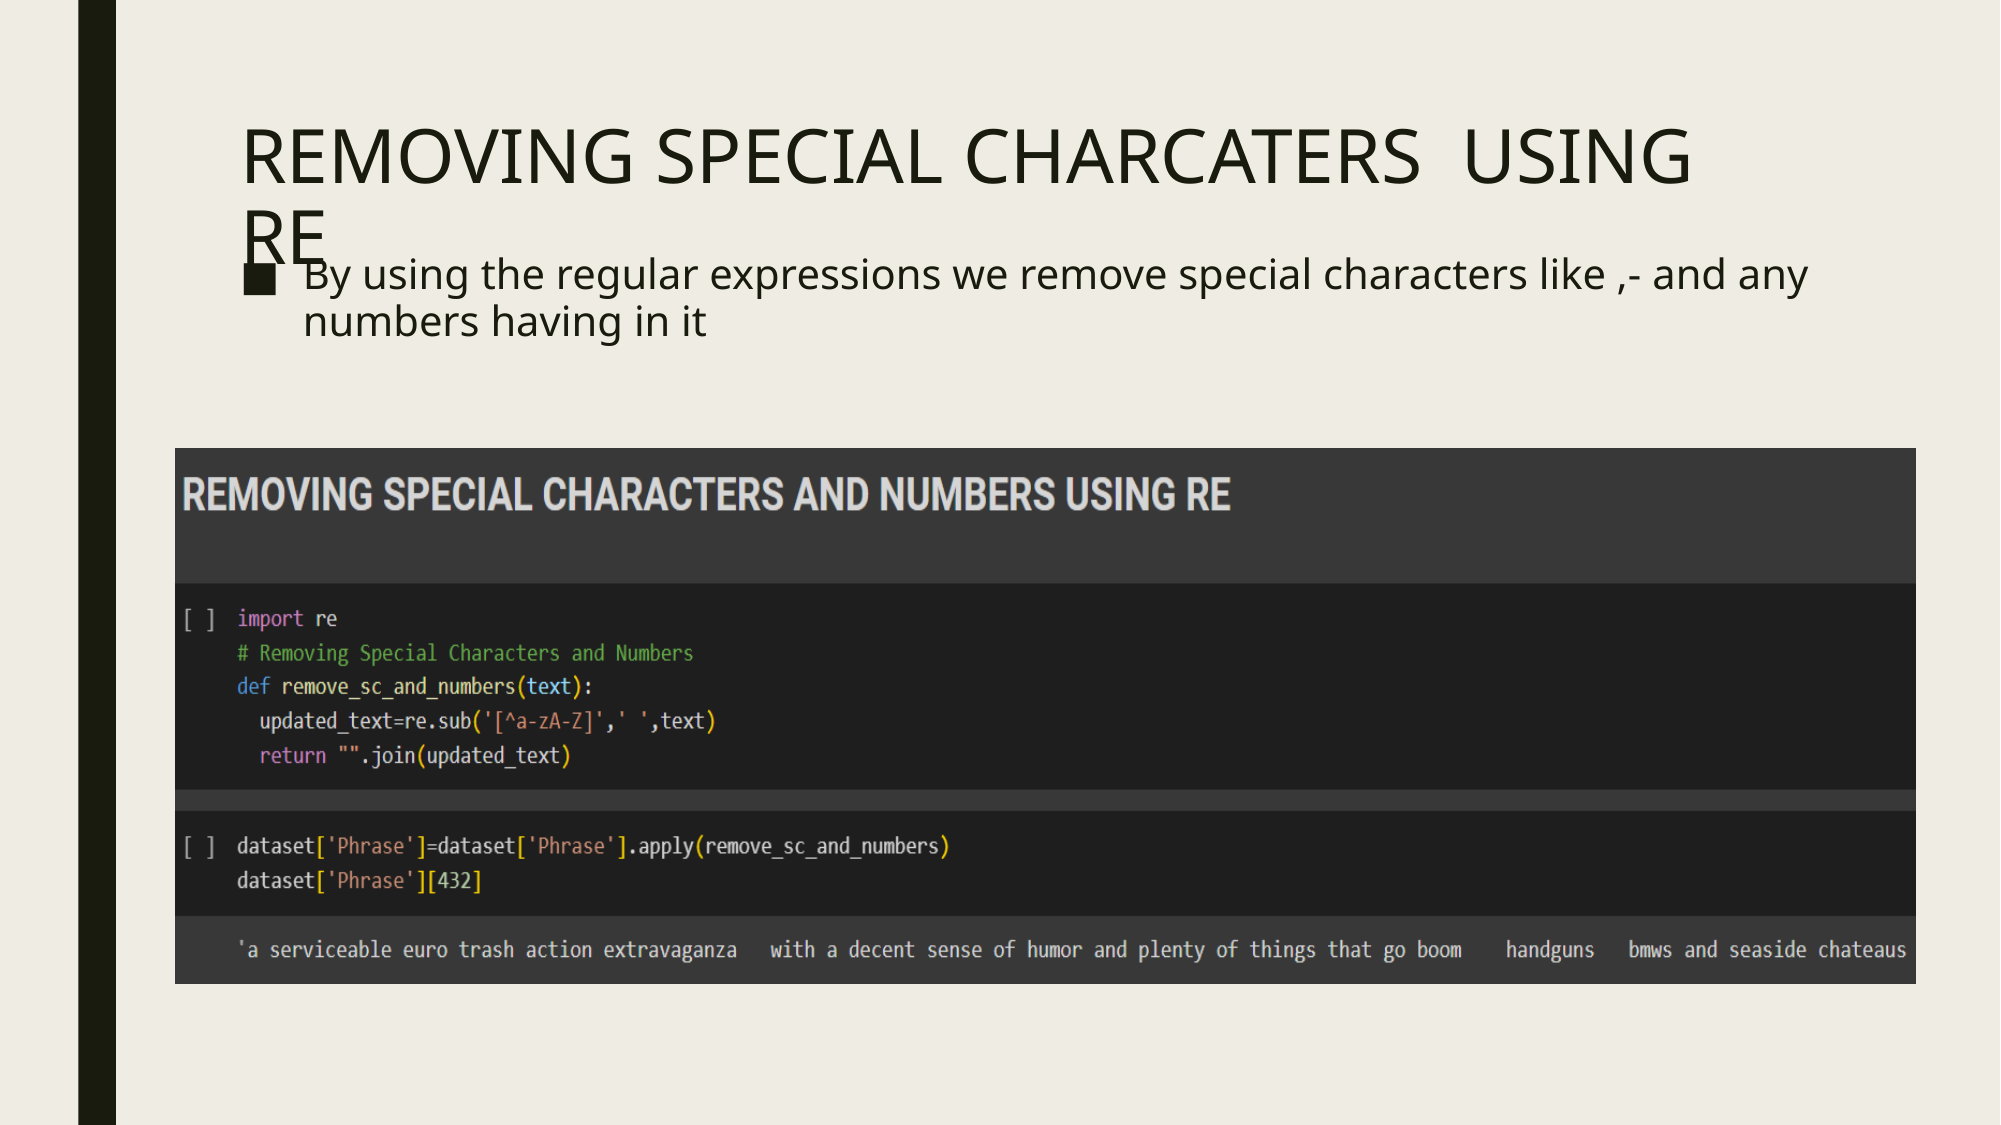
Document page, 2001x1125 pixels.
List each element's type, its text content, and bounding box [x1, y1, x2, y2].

title REMOVING SPECIAL CHARCATERS USING RE [225, 112, 1800, 244]
list By using the regular expressions we remove special characters like ,- and any numbers having in it [225, 244, 1853, 448]
picture [175, 448, 1916, 984]
